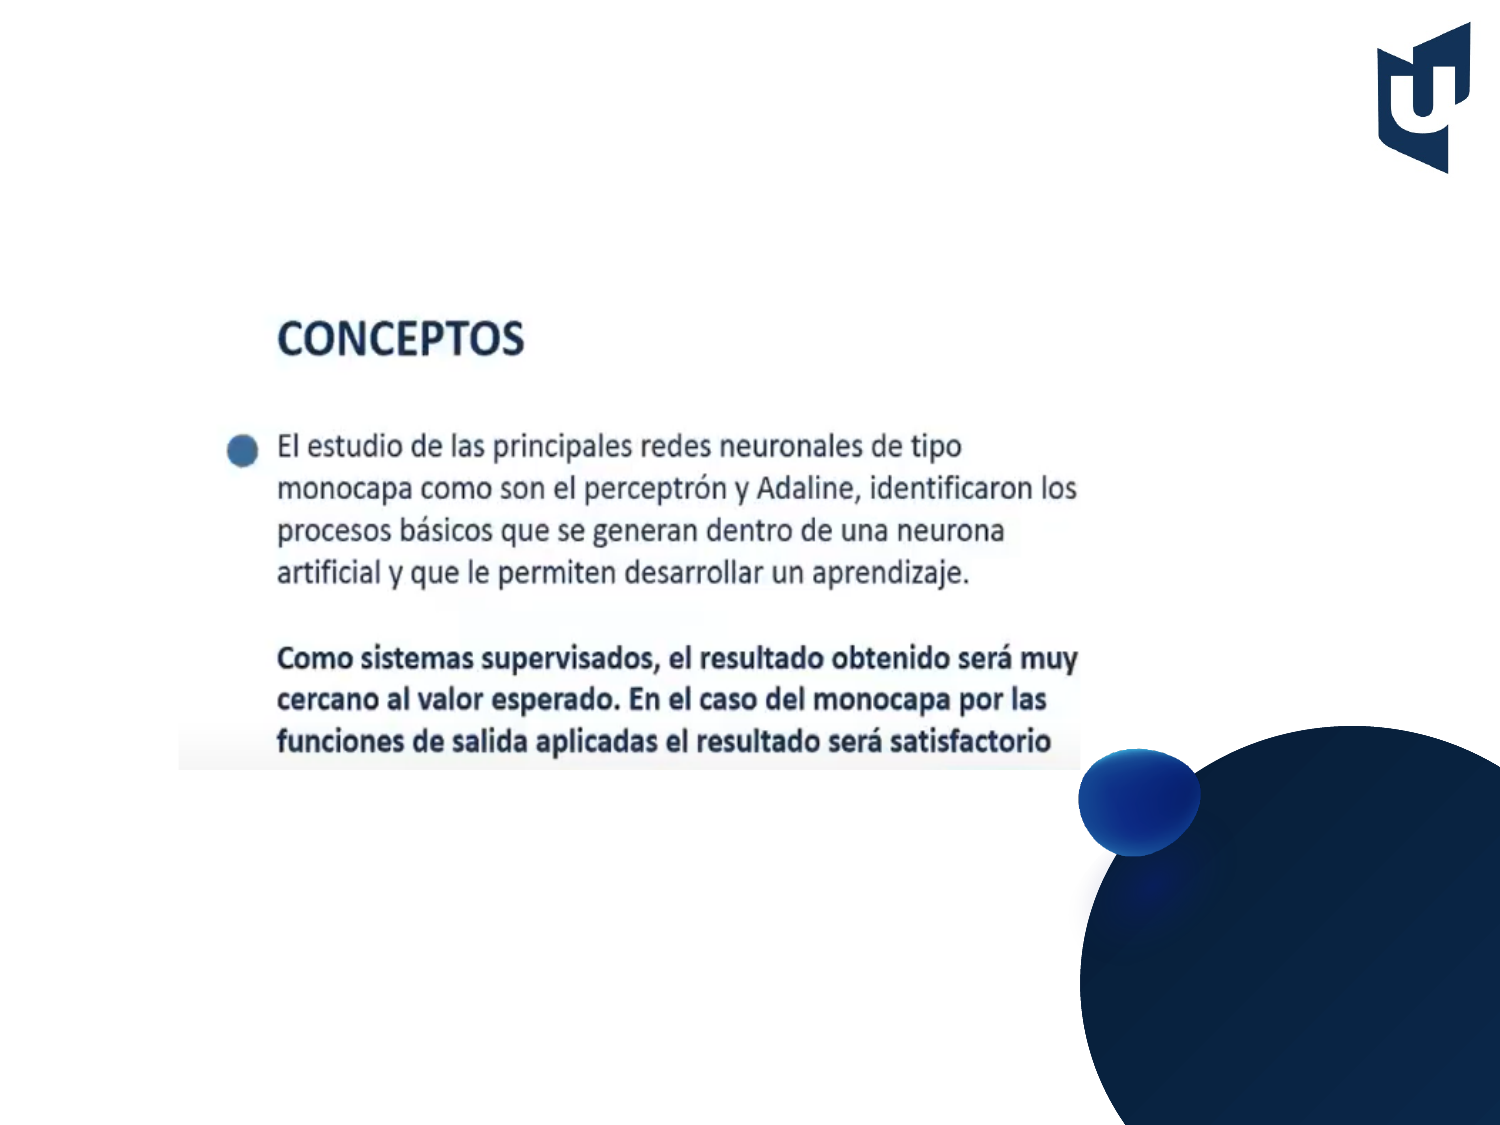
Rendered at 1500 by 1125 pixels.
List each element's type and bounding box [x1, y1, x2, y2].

text_box [1080, 725, 1500, 1125]
picture [1367, 16, 1481, 178]
picture [178, 198, 1246, 1003]
